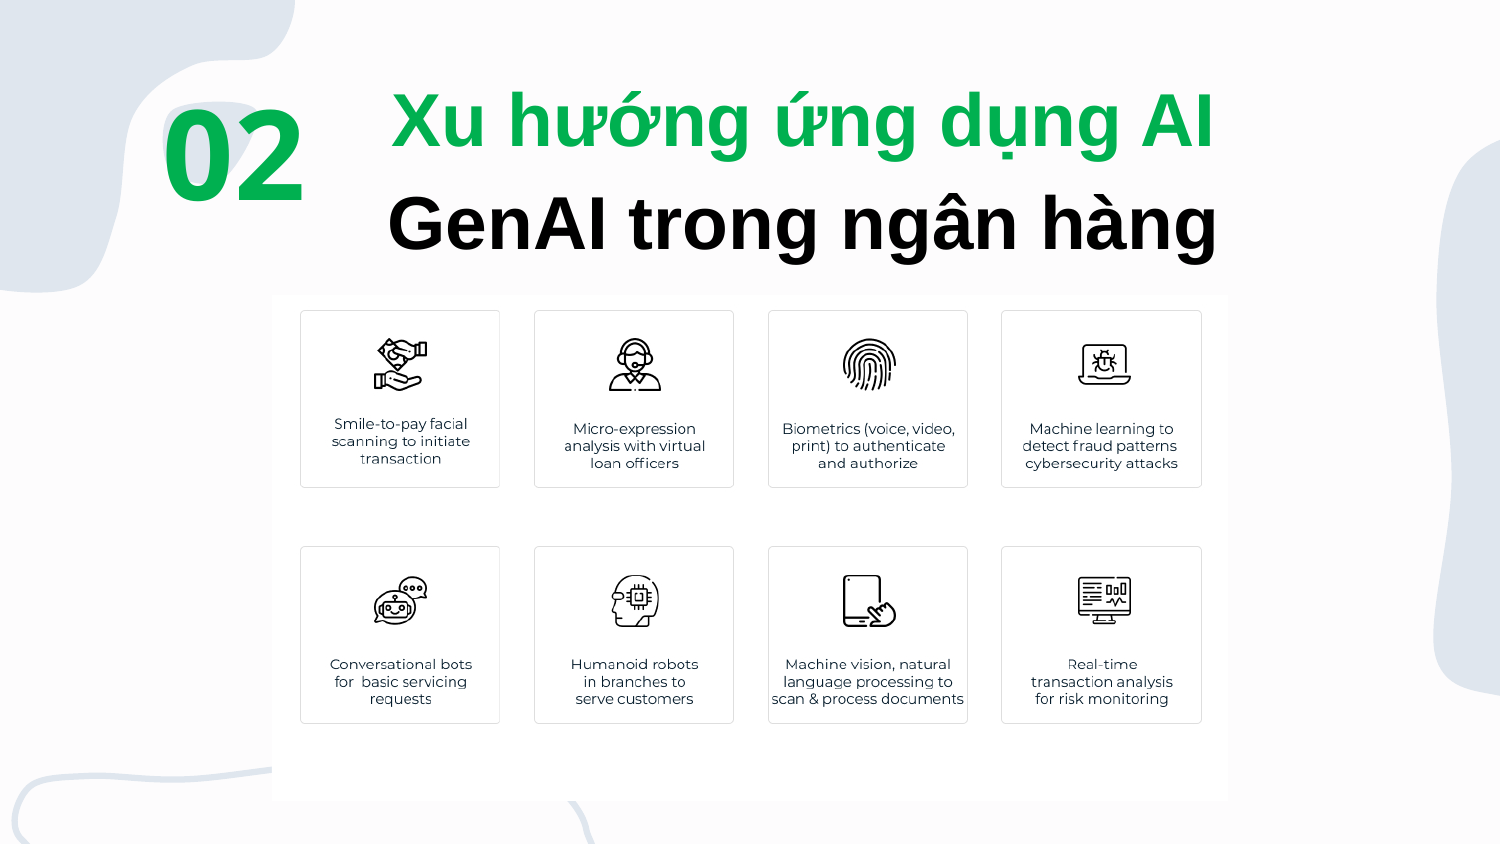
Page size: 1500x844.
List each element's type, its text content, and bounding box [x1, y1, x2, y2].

picture [271, 295, 1229, 802]
title Xu hướng ứng dụng AI GenAI trong ngân hàng [288, 42, 1320, 341]
title 02 [130, 57, 338, 244]
